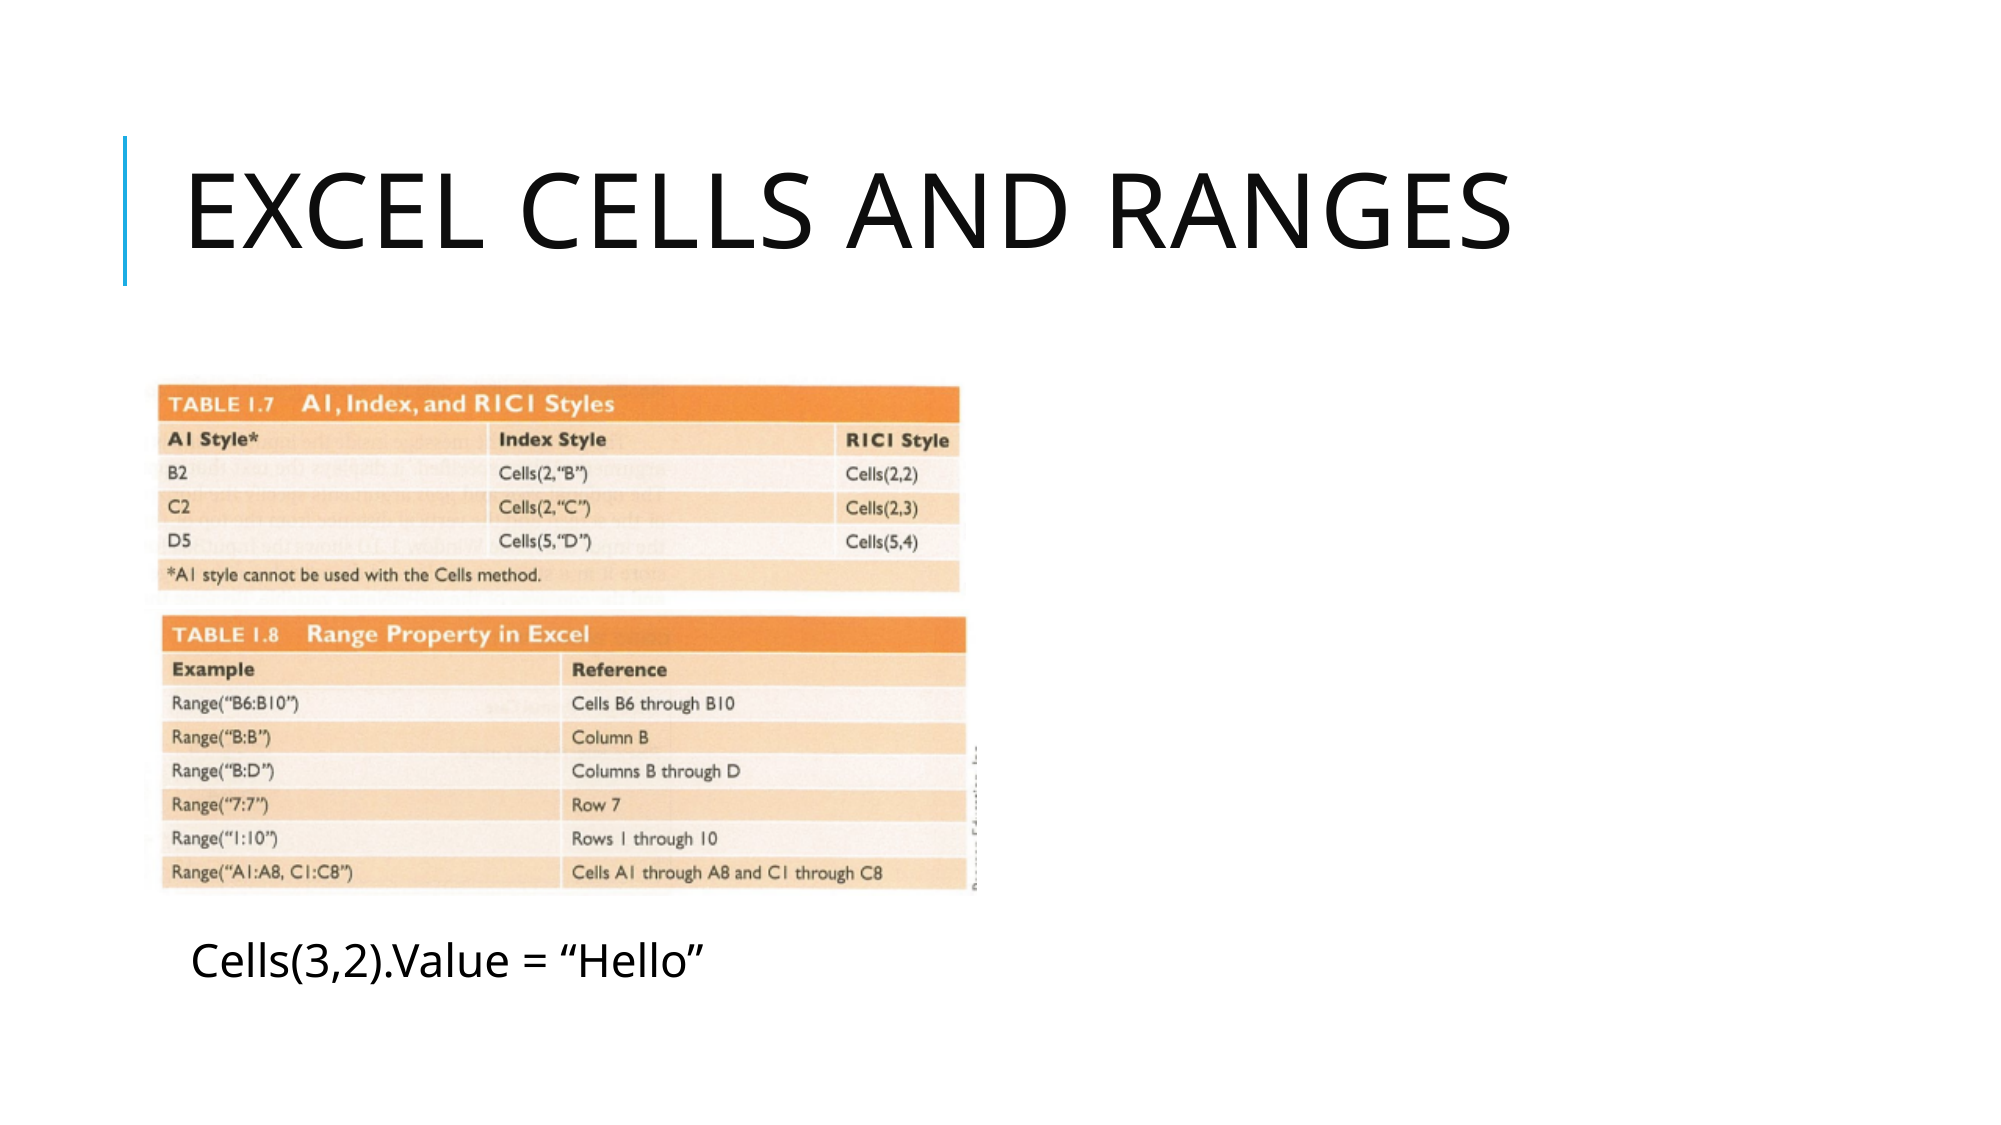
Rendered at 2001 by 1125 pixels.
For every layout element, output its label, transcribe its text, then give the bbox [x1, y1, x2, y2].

title Excel cells and ranges [168, 96, 1763, 342]
picture [144, 374, 966, 605]
picture [144, 609, 977, 896]
list Cells(3,2).Value = “Hello” [168, 375, 1763, 1035]
